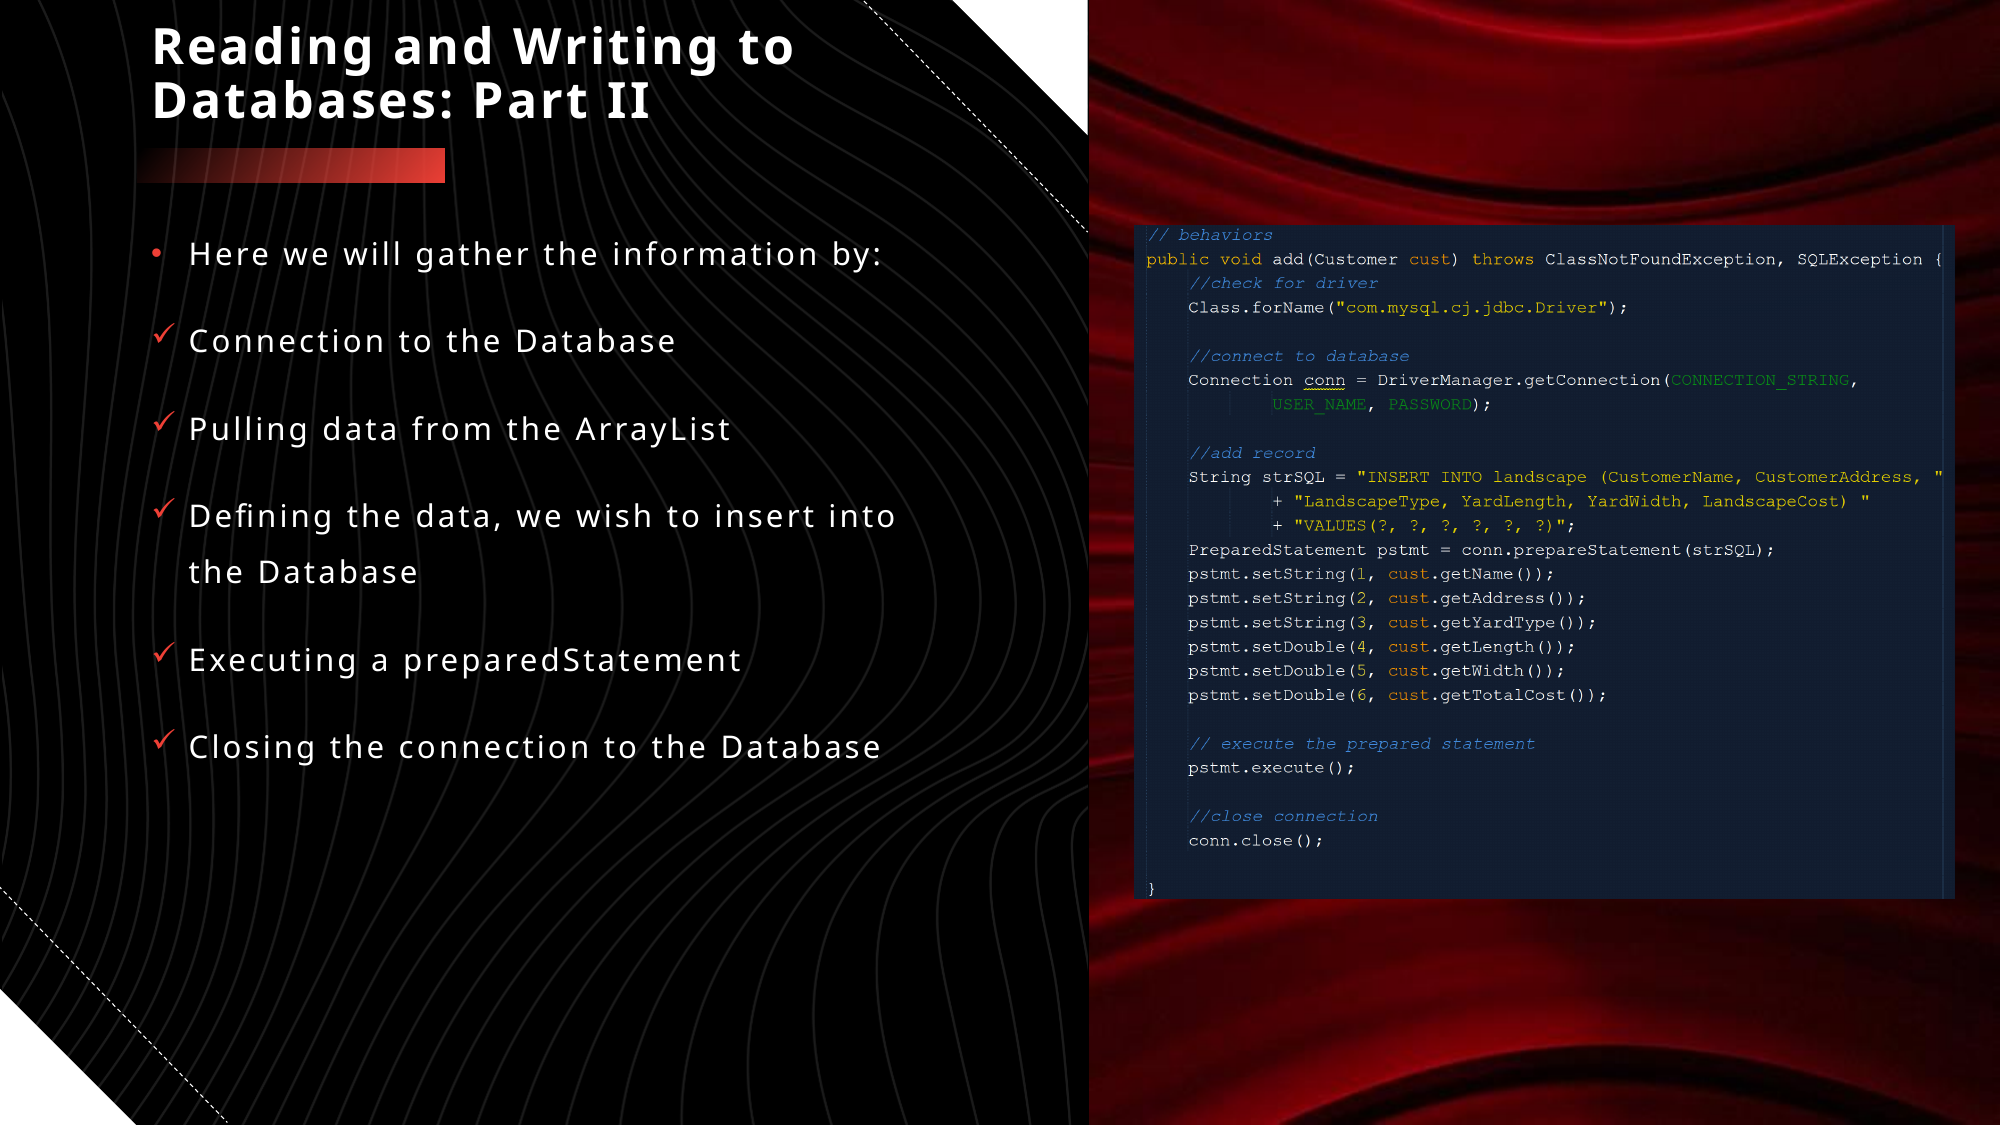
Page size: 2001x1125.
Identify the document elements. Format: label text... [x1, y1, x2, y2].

list Here we will gather the information by: Connection to the Database Pulling data from the ArrayList Defining the data, we wish to insert into the Database Executing a preparedStatement Closing the connection to the Database [136, 207, 934, 946]
picture [1089, 0, 2000, 1125]
title Reading and Writing to Databases: Part II [136, 27, 934, 124]
